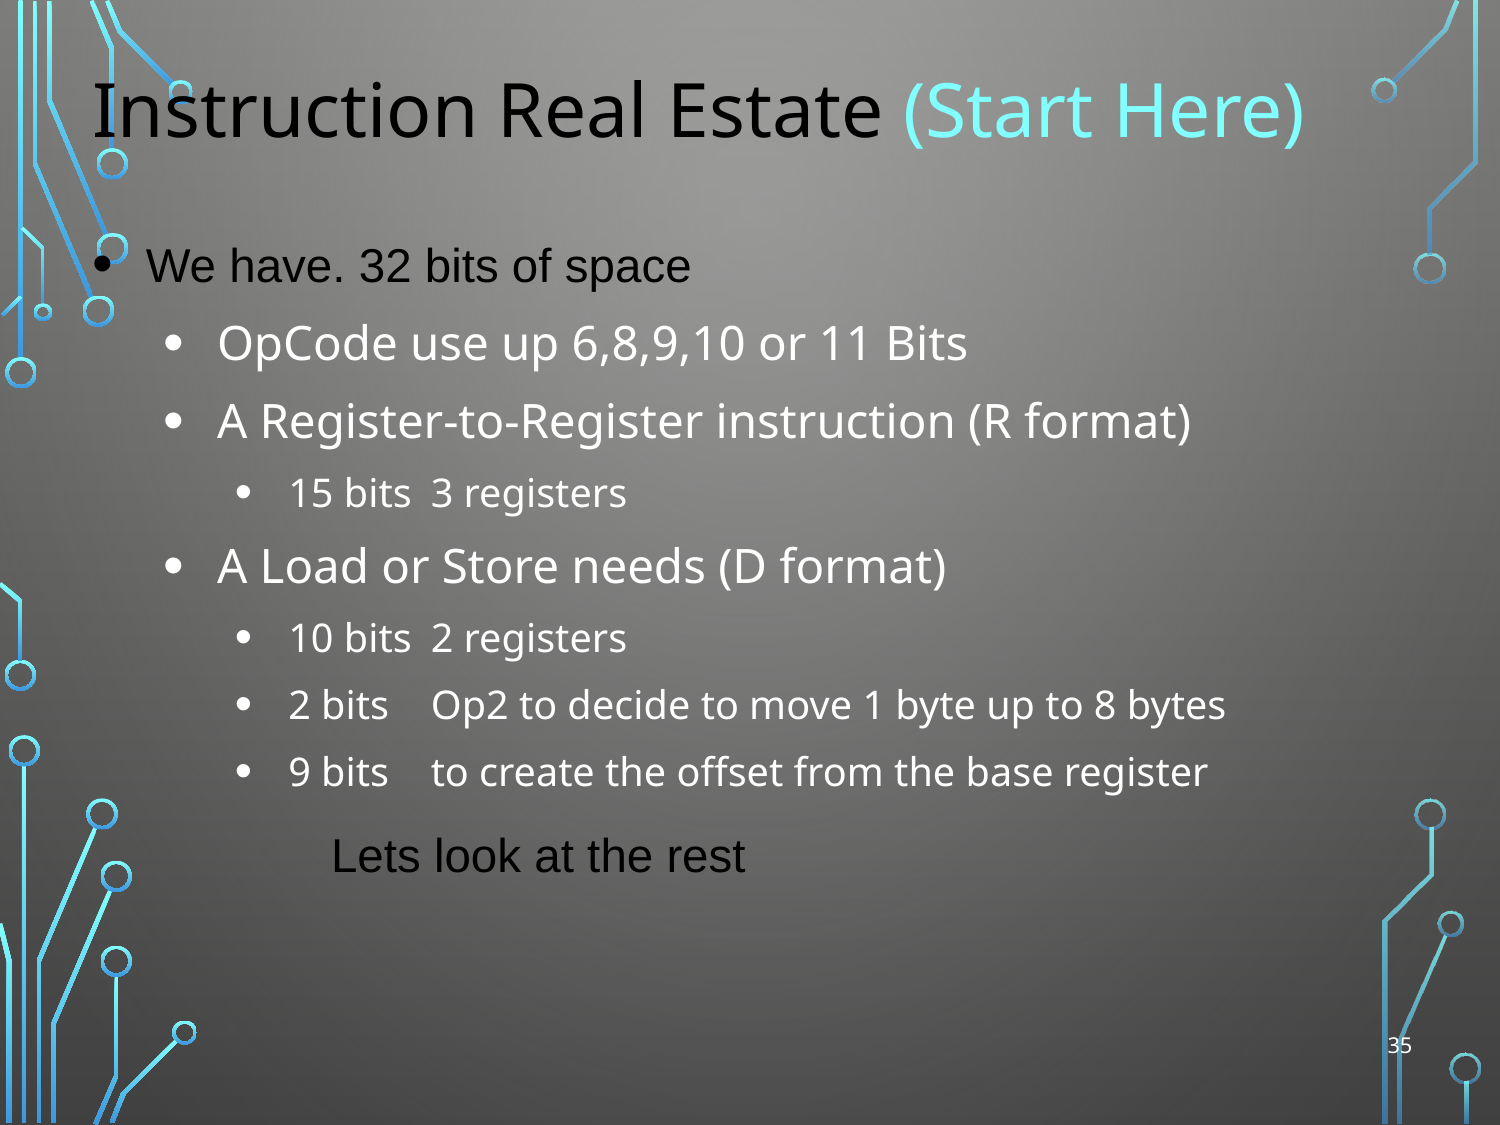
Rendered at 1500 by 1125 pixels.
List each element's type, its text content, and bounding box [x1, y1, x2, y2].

slide_number 35 [1077, 1016, 1428, 1077]
list We have. 32 bits of space OpCode use up 6,8,9,10 or 11 Bits A Register-to-Register instruction (R format) 15 bits 3 registers A Load or Store needs (D format) 10 bits 2 registers 2 bits Op2 to decide to move 1 byte up to 8 bytes 9 bits to create the offset from the base register Lets look at the rest [77, 216, 1428, 975]
title Instruction Real Estate (Start Here) [77, 48, 1428, 178]
